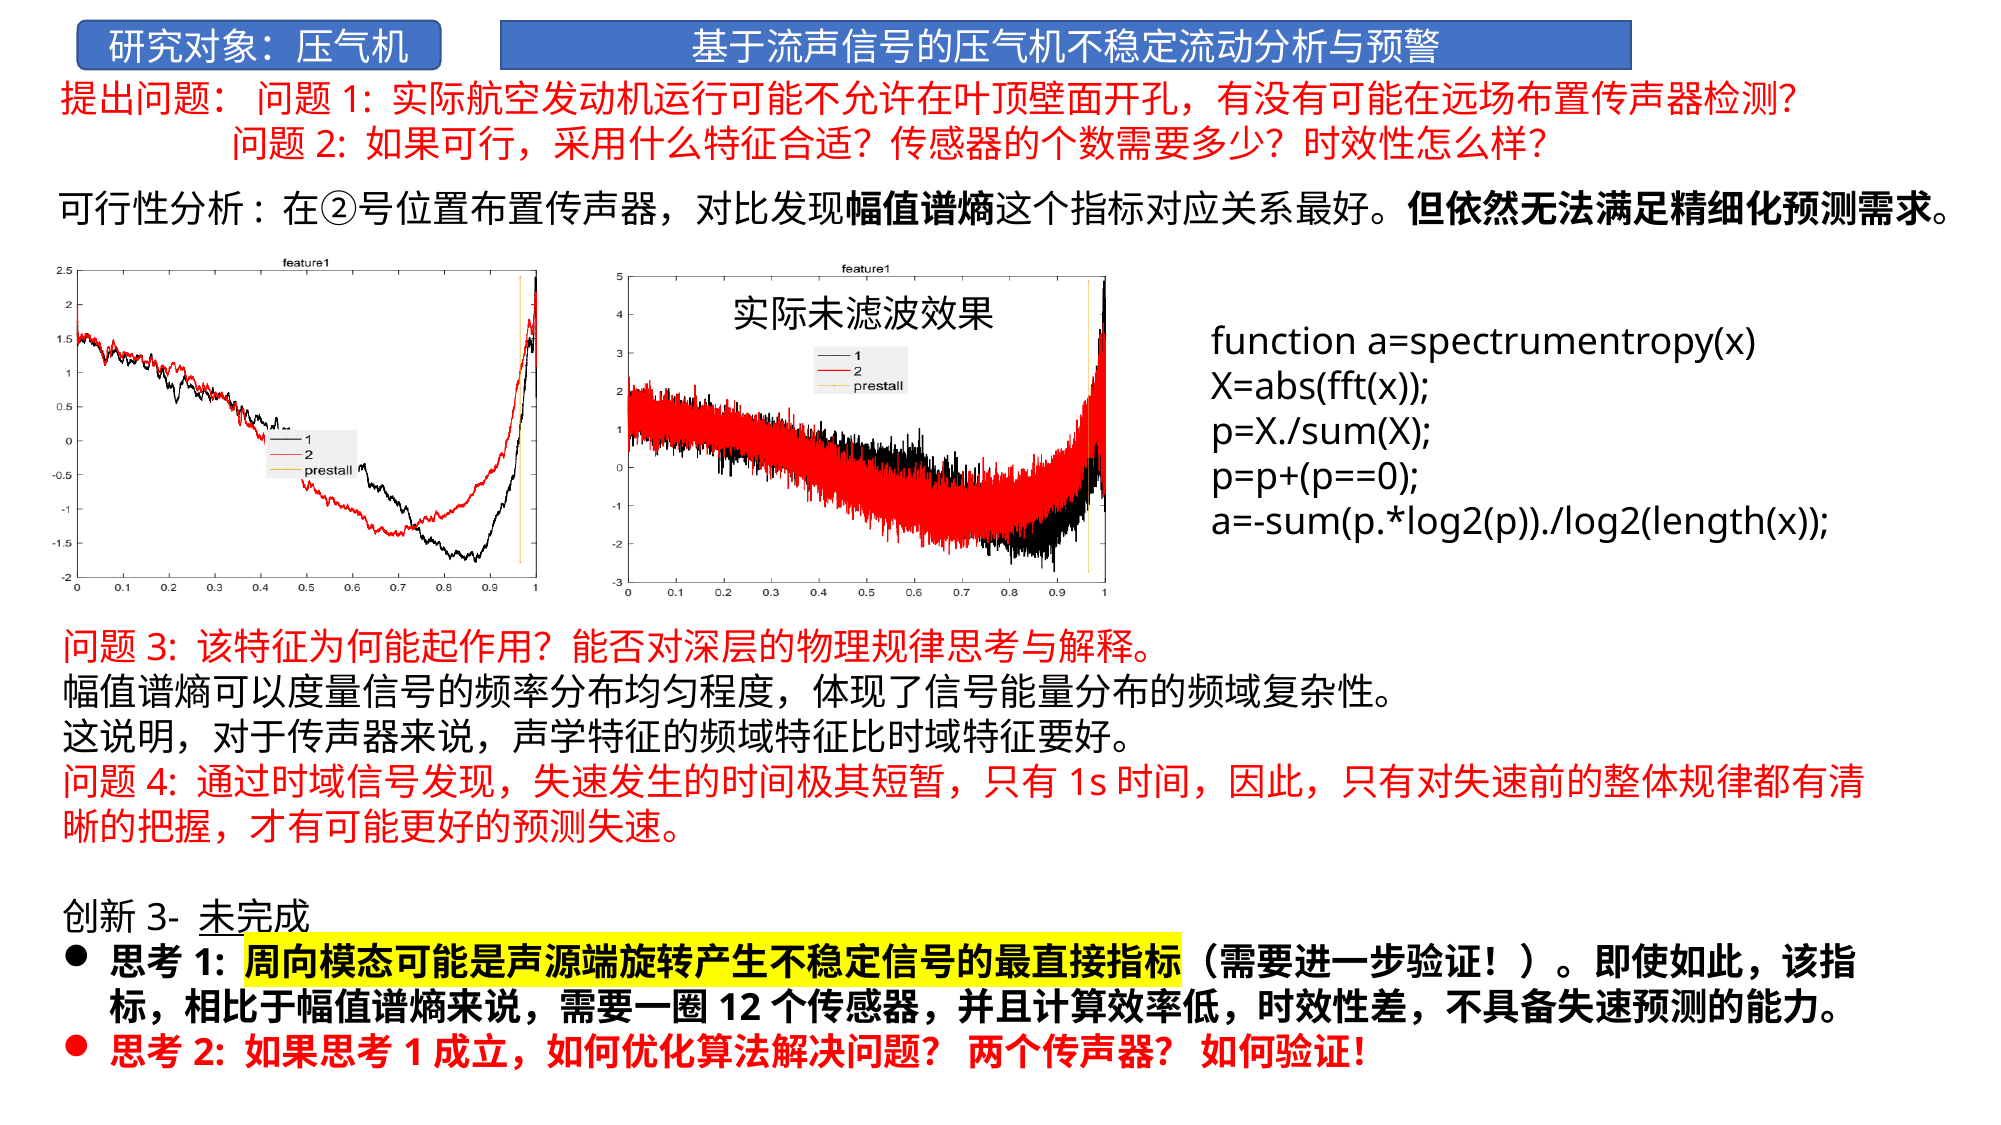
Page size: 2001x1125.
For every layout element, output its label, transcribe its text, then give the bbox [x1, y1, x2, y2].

text_box 基于流声信号的压气机不稳定流动分析与预警 [500, 20, 1632, 70]
picture [0, 242, 1162, 622]
text_box 研究对象：压气机 [76, 19, 442, 71]
text_box 可行性分析: 在②号位置布置传声器，对比发现幅值谱熵这个指标对应关系最好。但依然无法满足精细化预测需求。 [42, 177, 1958, 238]
text_box 提出问题： 问题1: 实际航空发动机运行可能不允许在叶顶壁面开孔，有没有可能在远场布置传声器检测？ 问题2: 如果可行，采用什么特征合适？传感器的个数需要多少？时效性怎么样？ [46, 67, 1831, 173]
text_box function a=spectrumentropy(x) X=abs(fft(x)); p=X./sum(X); p=p+(p==0); a=-sum(p.*log2(p))./log2(length(x)); [1196, 310, 2000, 550]
text_box 问题3: 该特征为何能起作用？能否对深层的物理规律思考与解释。 幅值谱熵可以度量信号的频率分布均匀程度，体现了信号能量分布的频域复杂性。 这说明，对于传声器来说，声学特征的频域特征比时域特征要好。 问题4: 通过时域信号发现，失速发生的时间极其短暂，只有1s时间，因此，只有对失速前的整体规律都有清晰的把握，才有可能更好的预测失速。 创新3- 未完成 思考1: 周向模态可能是声源端旋转产生不稳定信号的最直接指标（需要进一步验证！）。即使如此，该指标，相比于幅值谱熵来说，需要一圈12个传感器，并且计算效率低，时效性差，不具备失速预测的能力。 思考2: 如果思考1成立，如何优化算法解决问题？ 两个传声器？ 如何验证！ [47, 615, 1882, 1125]
